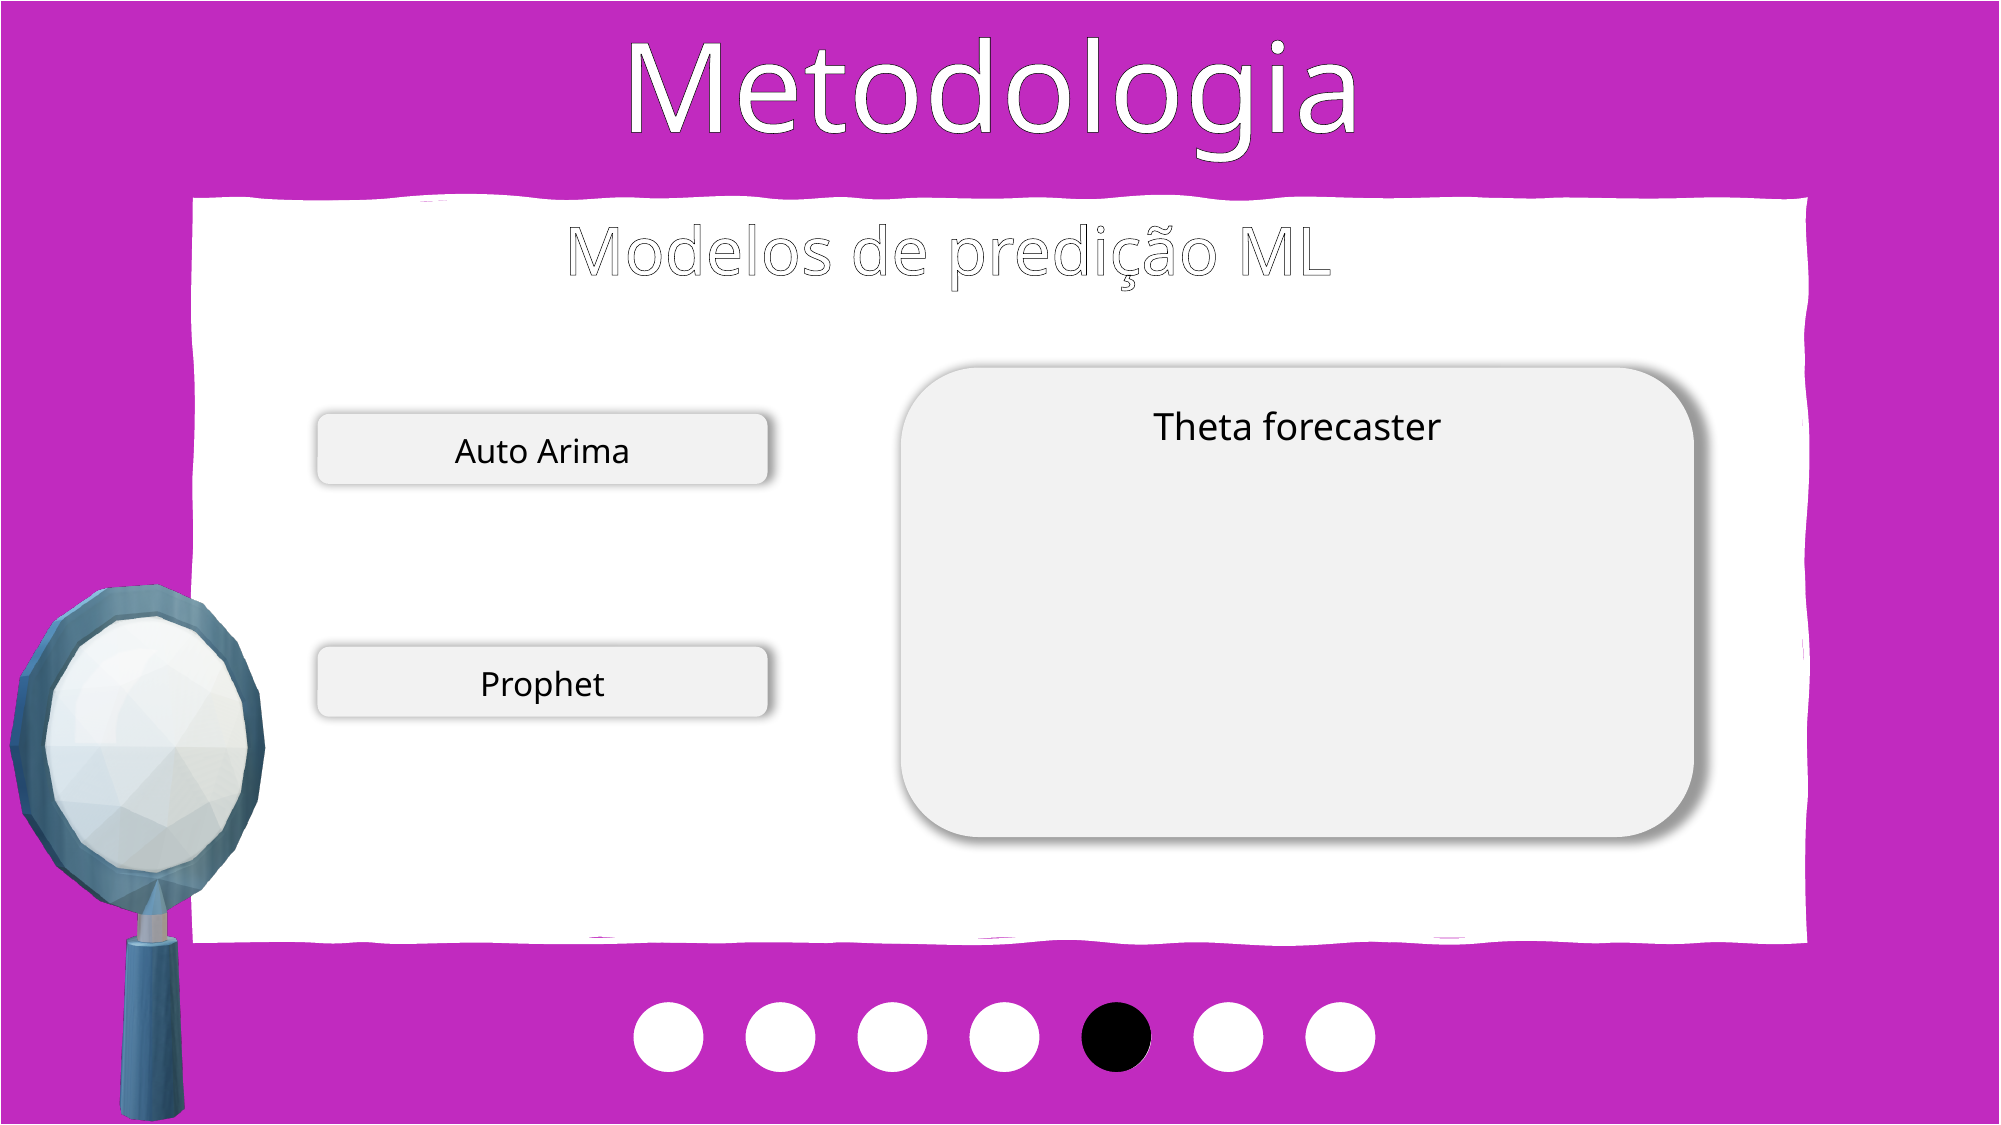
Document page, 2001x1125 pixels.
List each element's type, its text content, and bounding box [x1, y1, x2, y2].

text_box [747, 1004, 814, 1071]
text_box [0, 0, 2000, 1125]
text_box Modelos de predição ML [549, 200, 1474, 296]
text_box [193, 196, 1808, 944]
text_box [313, 409, 783, 490]
text_box [896, 362, 1714, 852]
text_box [316, 412, 769, 423]
text_box [317, 478, 768, 485]
text_box [899, 366, 1696, 839]
text_box Theta forecaster [1060, 395, 1535, 456]
text_box [491, 981, 1450, 1102]
text_box [1307, 1004, 1374, 1071]
text_box [1195, 1004, 1262, 1071]
text_box [316, 645, 769, 656]
text_box [971, 1004, 1038, 1071]
text_box [313, 641, 783, 722]
text_box Prophet [305, 656, 780, 711]
text_box Auto Arima [305, 423, 780, 478]
text_box Metodologia [604, 0, 1483, 165]
text_box [635, 1004, 702, 1071]
picture [0, 570, 306, 1125]
text_box [318, 711, 768, 718]
text_box [859, 1004, 926, 1071]
text_box [1083, 1004, 1150, 1071]
